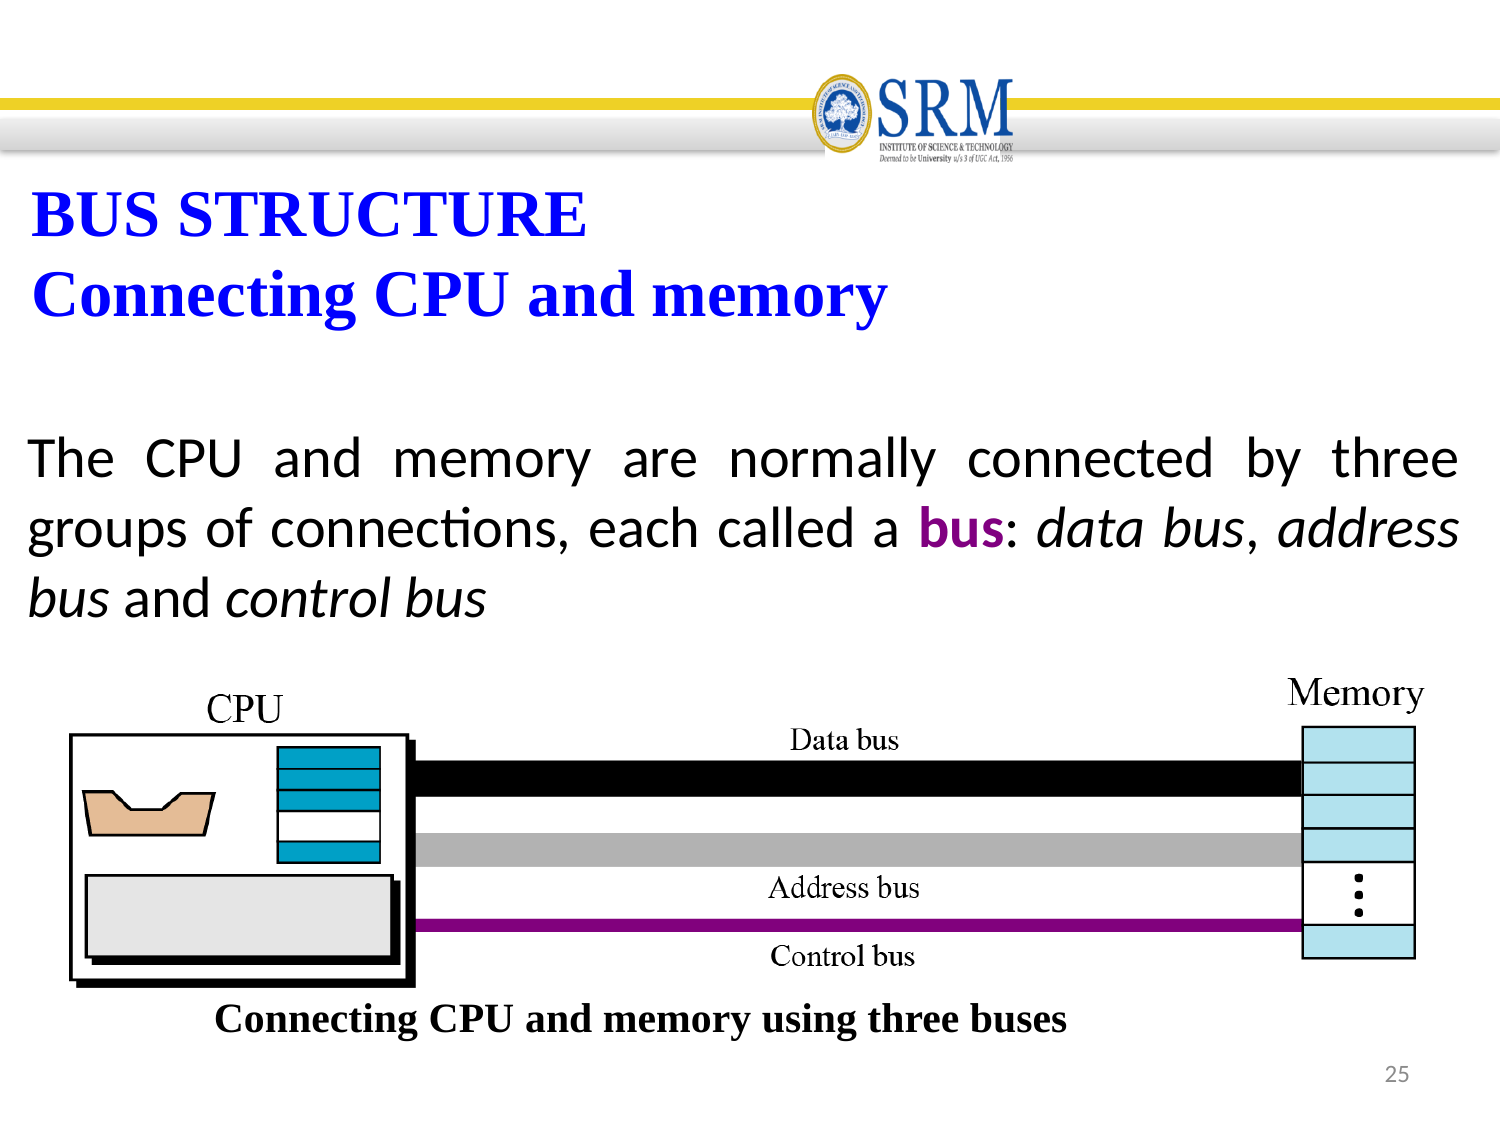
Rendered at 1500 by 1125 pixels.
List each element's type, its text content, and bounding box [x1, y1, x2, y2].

picture [69, 672, 1426, 988]
slide_number 25 [1074, 1042, 1425, 1103]
text_box BUS STRUCTURE Connecting CPU and memory [16, 162, 905, 338]
text_box The CPU and memory are normally connected by three groups of connections, each called a bus: data bus, address bus and control bus [12, 412, 1475, 637]
picture [812, 74, 1013, 163]
text_box Connecting CPU and memory using three buses [173, 996, 1083, 1050]
